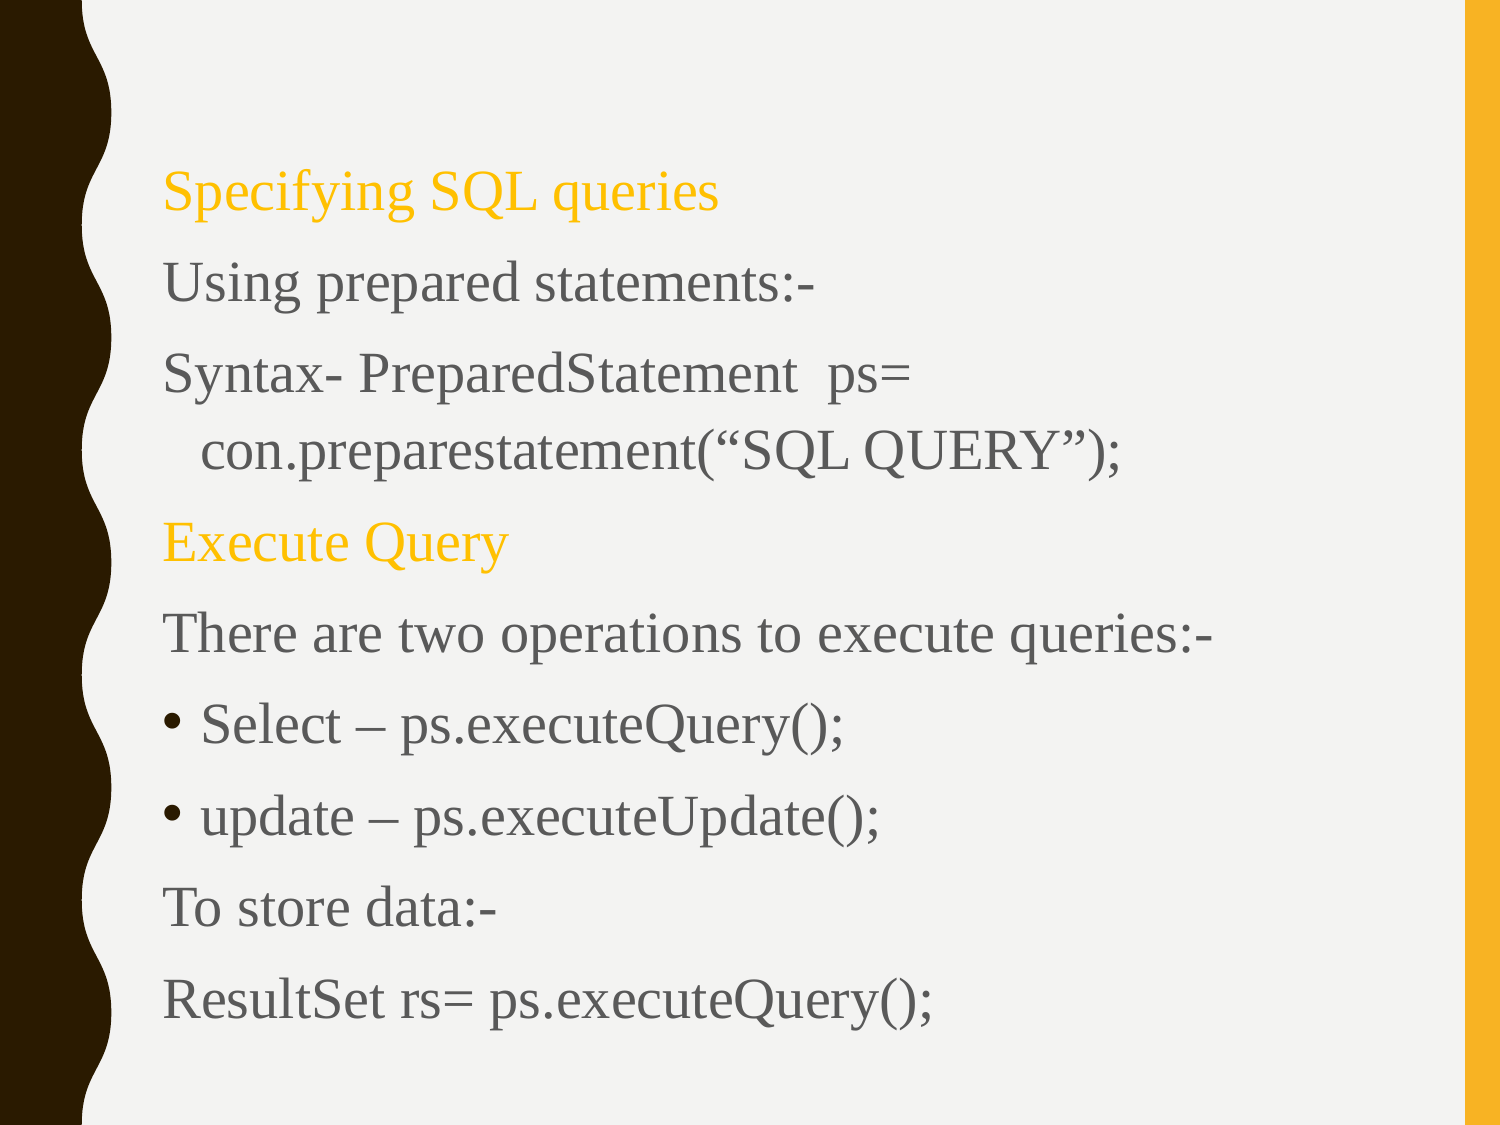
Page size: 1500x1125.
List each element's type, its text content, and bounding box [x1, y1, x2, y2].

list Specifying SQL queries Using prepared statements:- Syntax- PreparedStatement ps= con.preparestatement(“SQL QUERY”); Execute Query There are two operations to execute queries:- Select – ps.executeQuery(); update – ps.executeUpdate(); To store data:- ResultSet rs= ps.executeQuery(); [147, 137, 1500, 1125]
